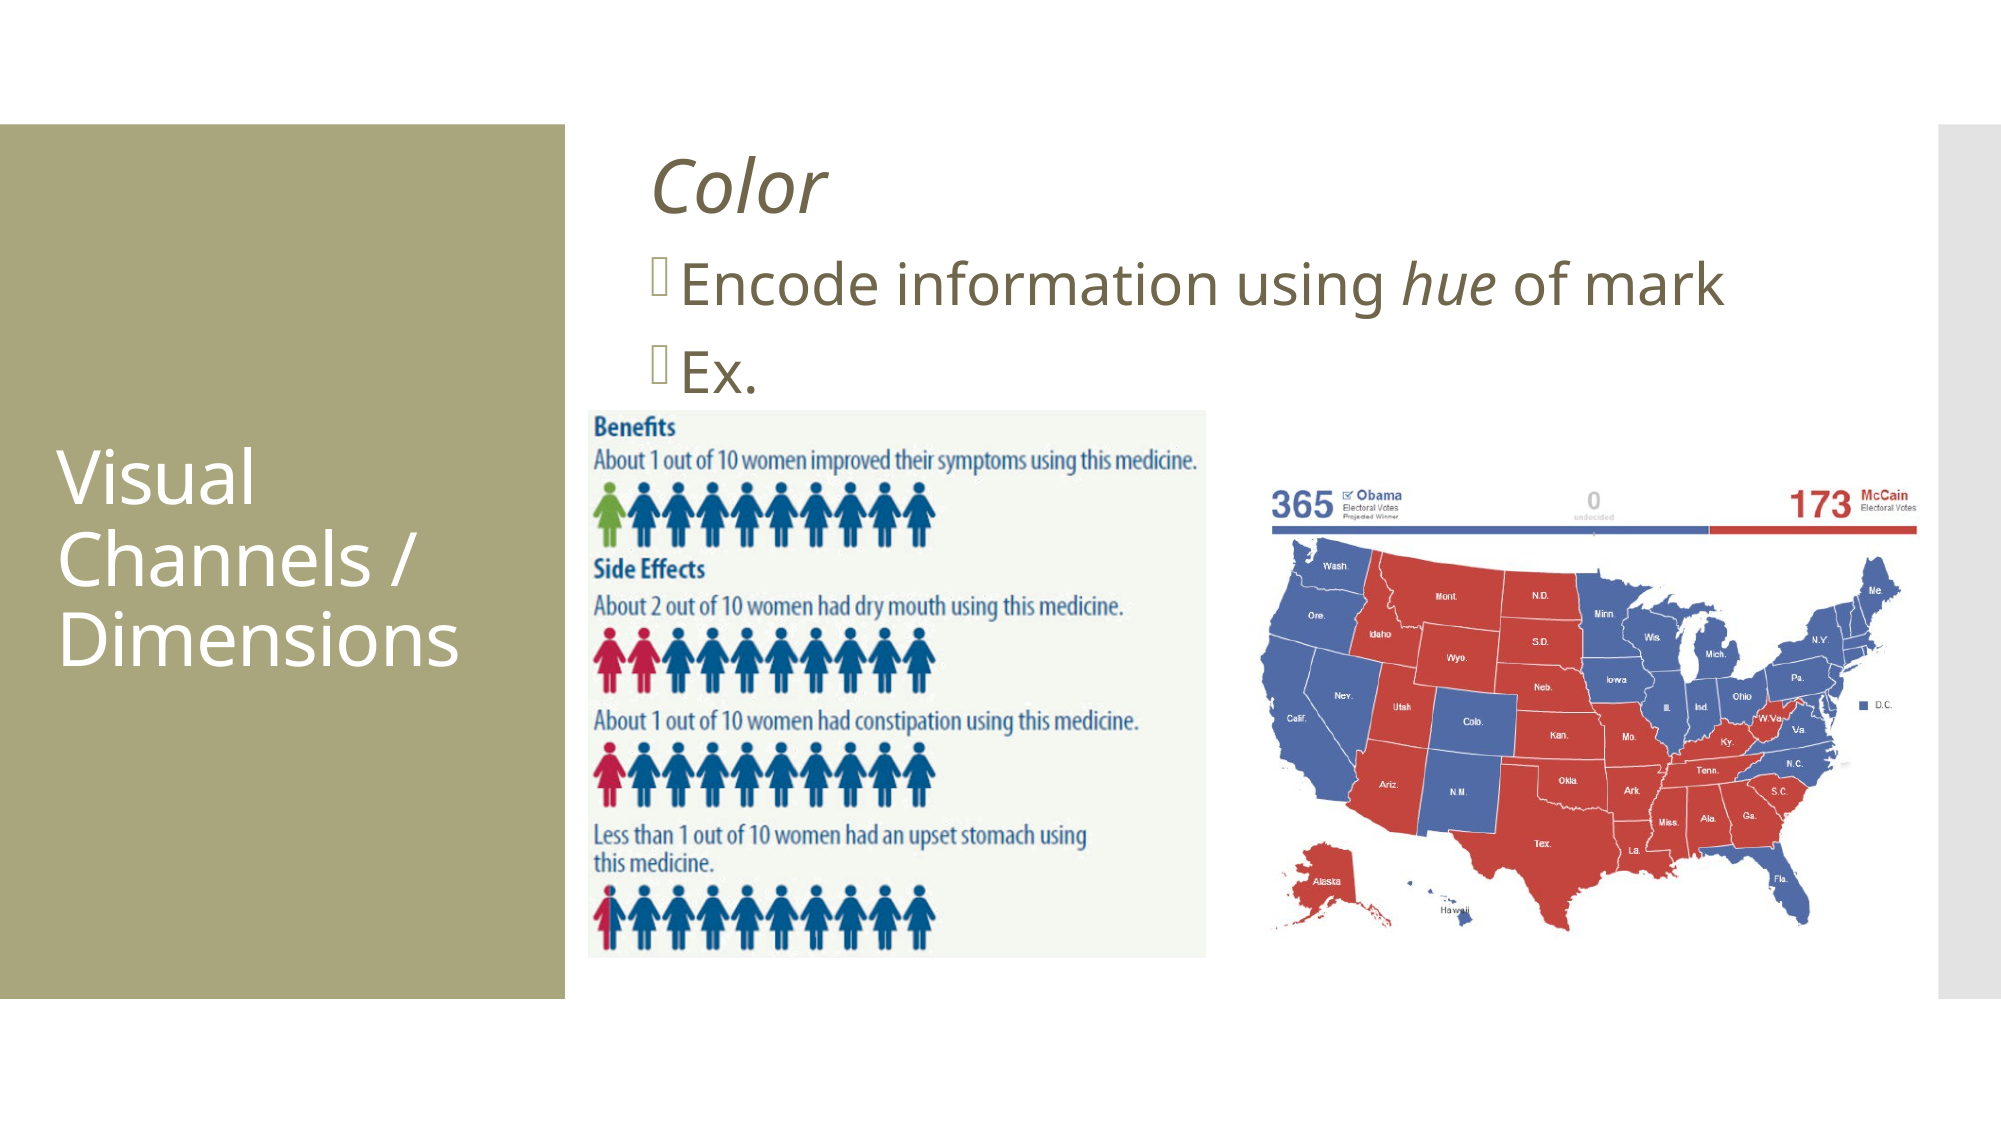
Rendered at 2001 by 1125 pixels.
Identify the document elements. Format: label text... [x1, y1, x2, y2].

picture [588, 410, 1206, 958]
title Visual Channels / Dimensions [41, 184, 525, 940]
list Color Encode information using hue of mark Ex. [634, 141, 1835, 1100]
picture [1256, 486, 1920, 940]
